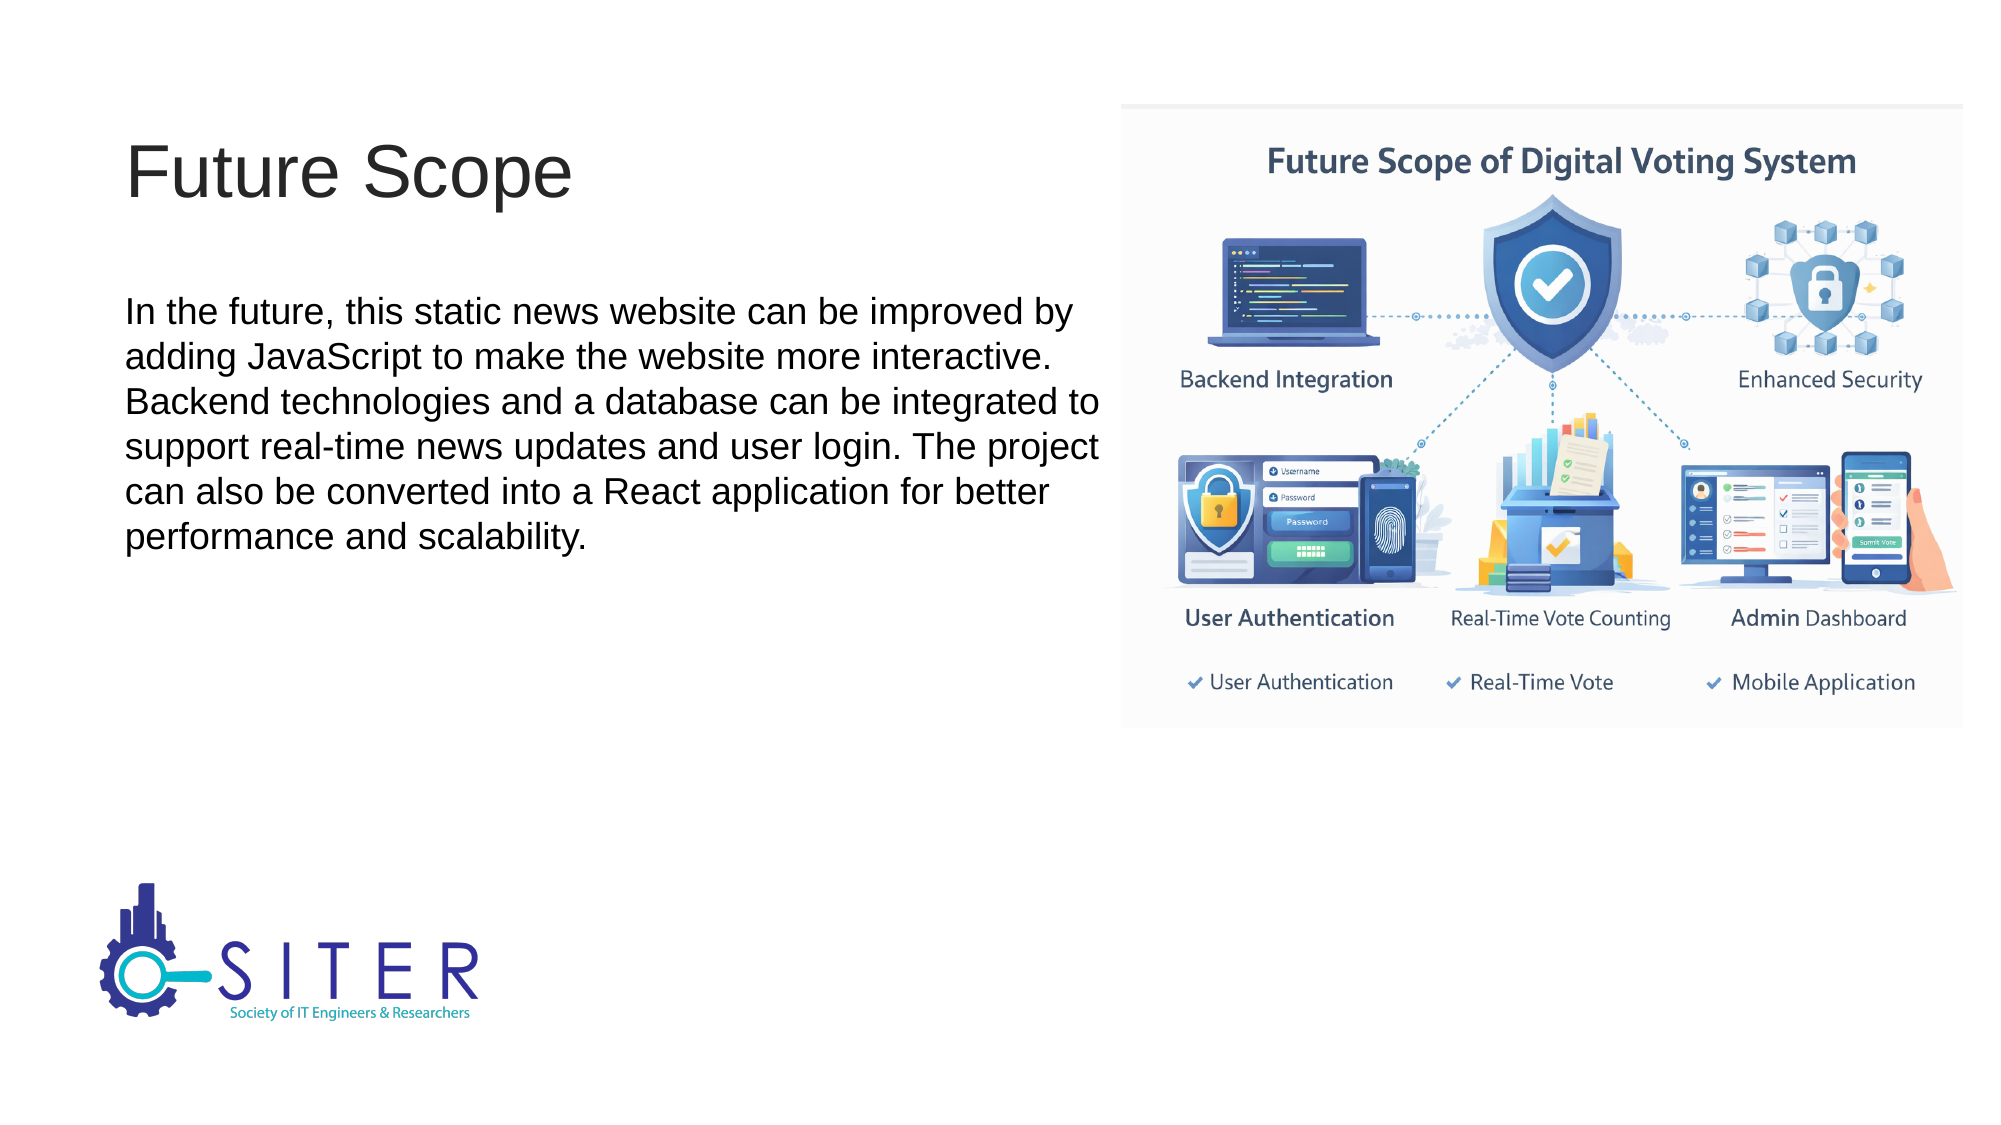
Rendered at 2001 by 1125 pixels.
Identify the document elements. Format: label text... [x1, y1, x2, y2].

text_box Future Scope [109, 115, 892, 221]
picture [76, 879, 512, 1025]
text_box In the future, this static news website can be improved by adding JavaScript to make the website more interactive. Backend technologies and a database can be integrated to support real-time news updates and user login. The project can also be converted into a React application for better performance and scalability. [109, 280, 1115, 565]
picture [1120, 103, 1964, 728]
